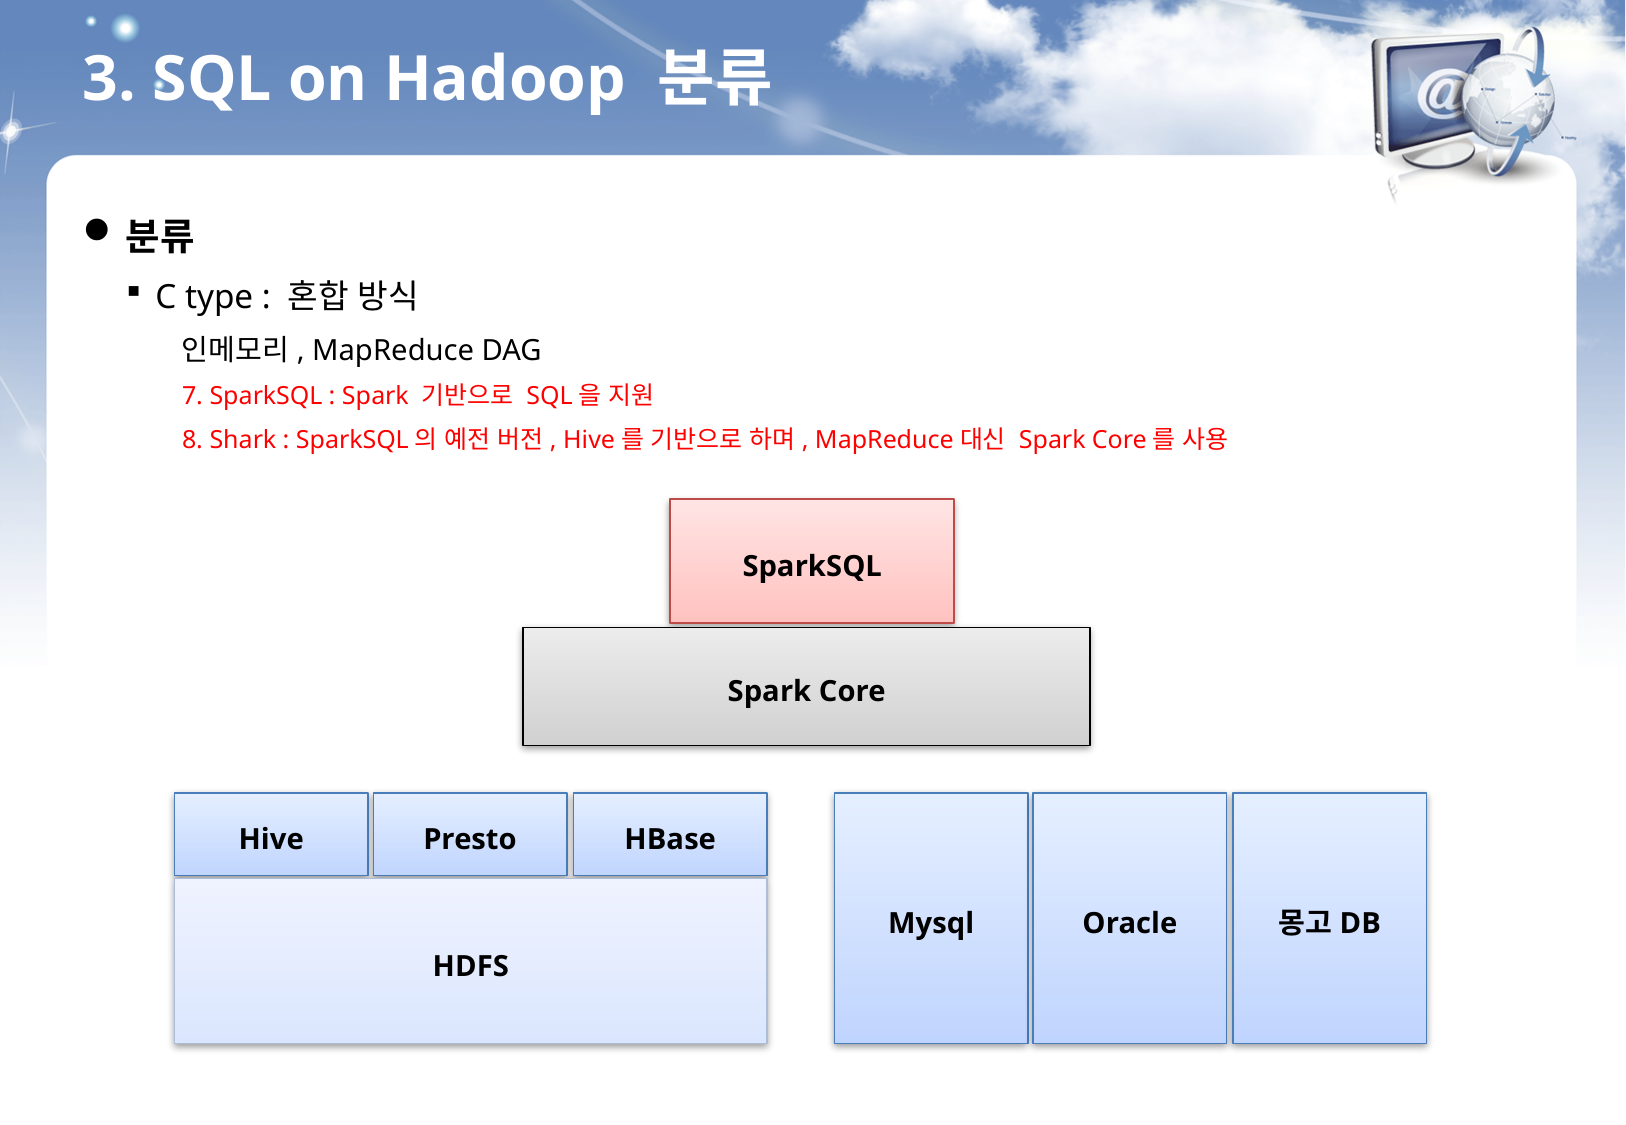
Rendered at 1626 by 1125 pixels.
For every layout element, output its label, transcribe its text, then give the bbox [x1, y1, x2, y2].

text_box Presto [373, 792, 568, 876]
text_box HBase [573, 792, 768, 876]
text_box 3. SQL on Hadoop 분류 [68, 31, 1464, 138]
picture [0, 0, 1626, 1125]
text_box Hive [174, 792, 369, 876]
text_box SparkSQL [669, 498, 955, 624]
text_box Oracle [1032, 792, 1227, 1044]
text_box HDFS [174, 878, 768, 1044]
text_box 분류 C type : 혼합 방식 인메모리, MapReduce DAG 7. SparkSQL : Spark 기반으로 SQL을 지원 8. Shark : SparkSQL의 예전 버전, Hive를 기반으로 하며, MapReduce대신 Spark Core를 사용 [68, 196, 1553, 461]
text_box Spark Core [522, 627, 1091, 746]
text_box Mysql [834, 792, 1029, 1044]
text_box 몽고DB [1232, 792, 1427, 1044]
